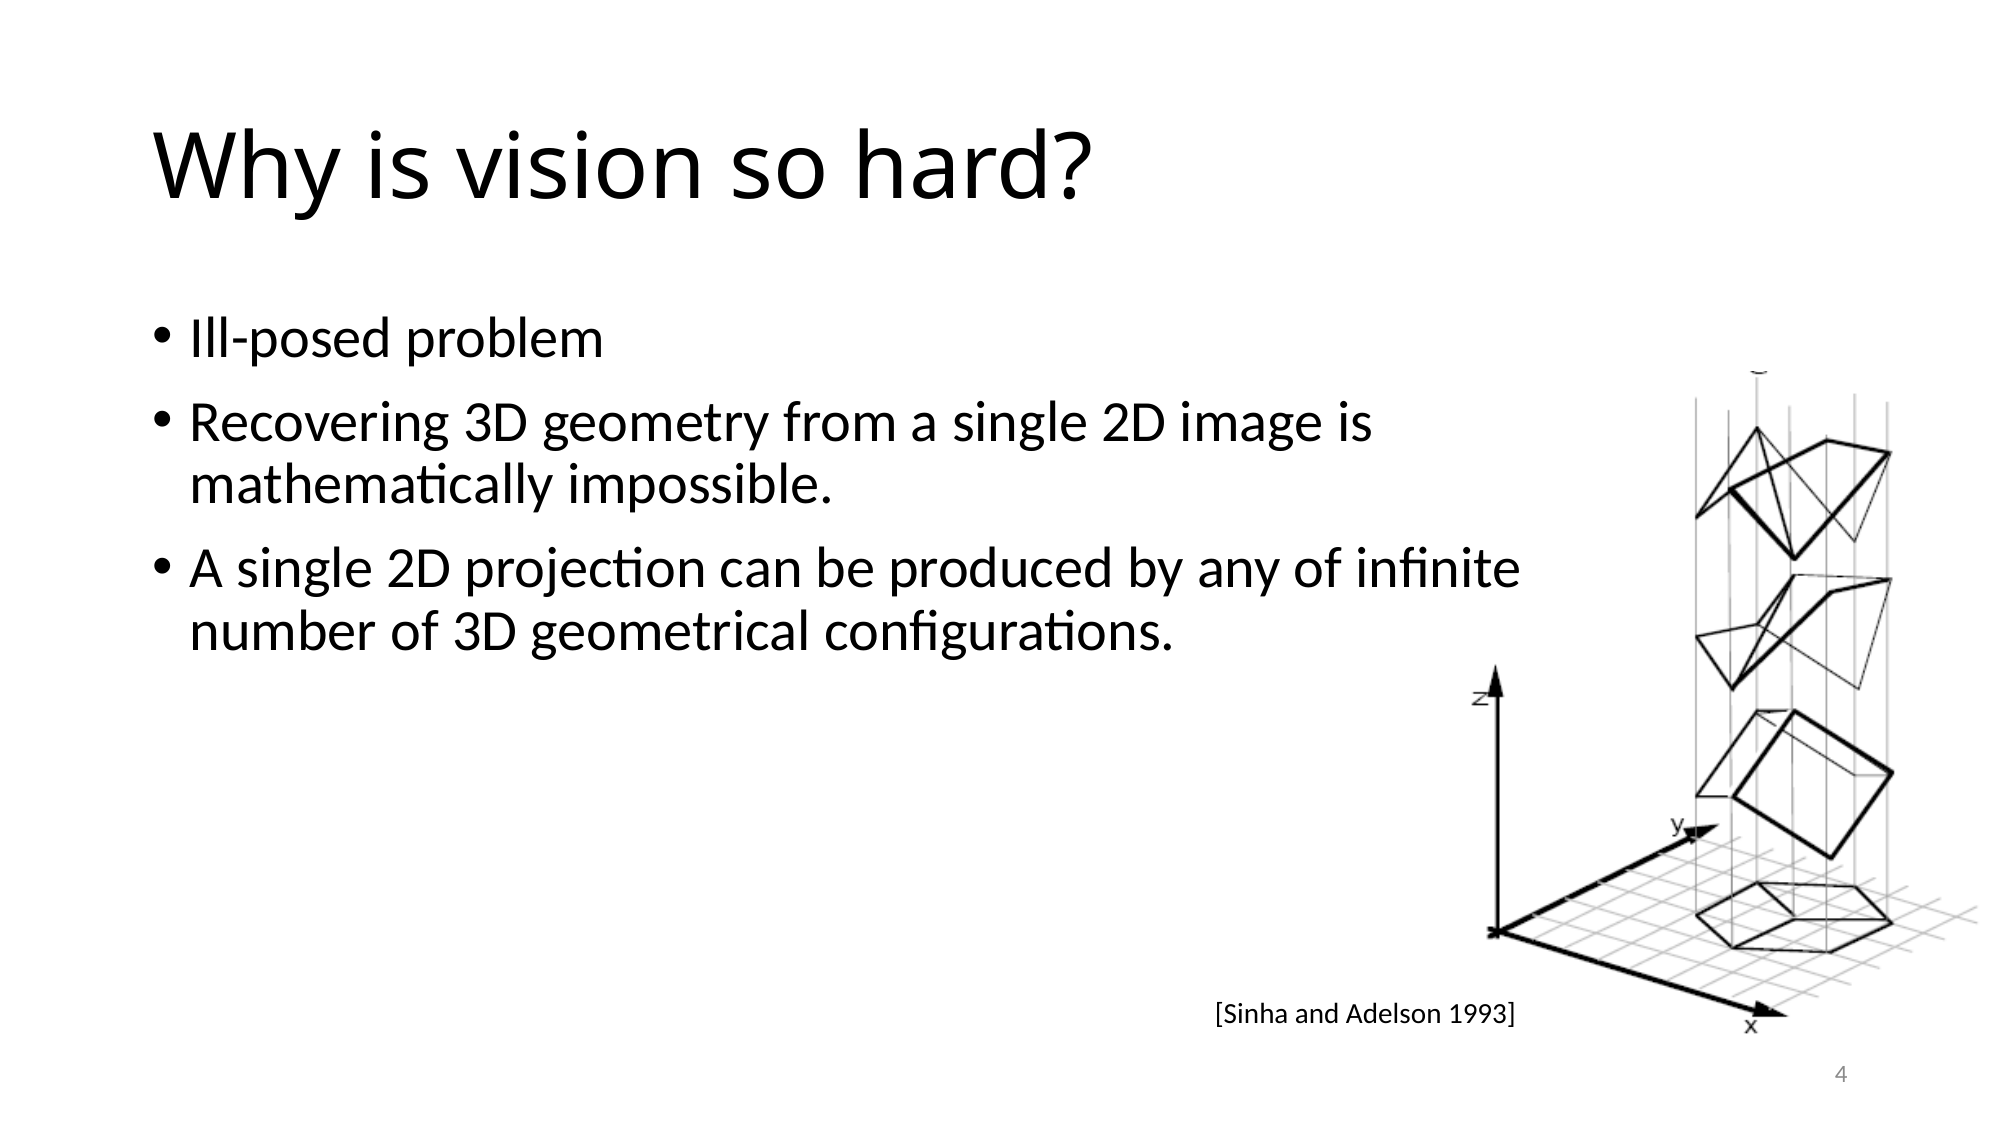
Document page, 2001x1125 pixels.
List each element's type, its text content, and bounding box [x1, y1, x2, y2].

picture [1446, 371, 2000, 1043]
list Ill-posed problem Recovering 3D geometry from a single 2D image is mathematically impossible. A single 2D projection can be produced by any of infinite number of 3D geometrical configurations. [137, 299, 1702, 1014]
text_box [Sinha and Adelson 1993] [1199, 987, 1446, 1038]
title Why is vision so hard? [137, 59, 1863, 278]
slide_number 4 [1412, 1042, 1863, 1103]
